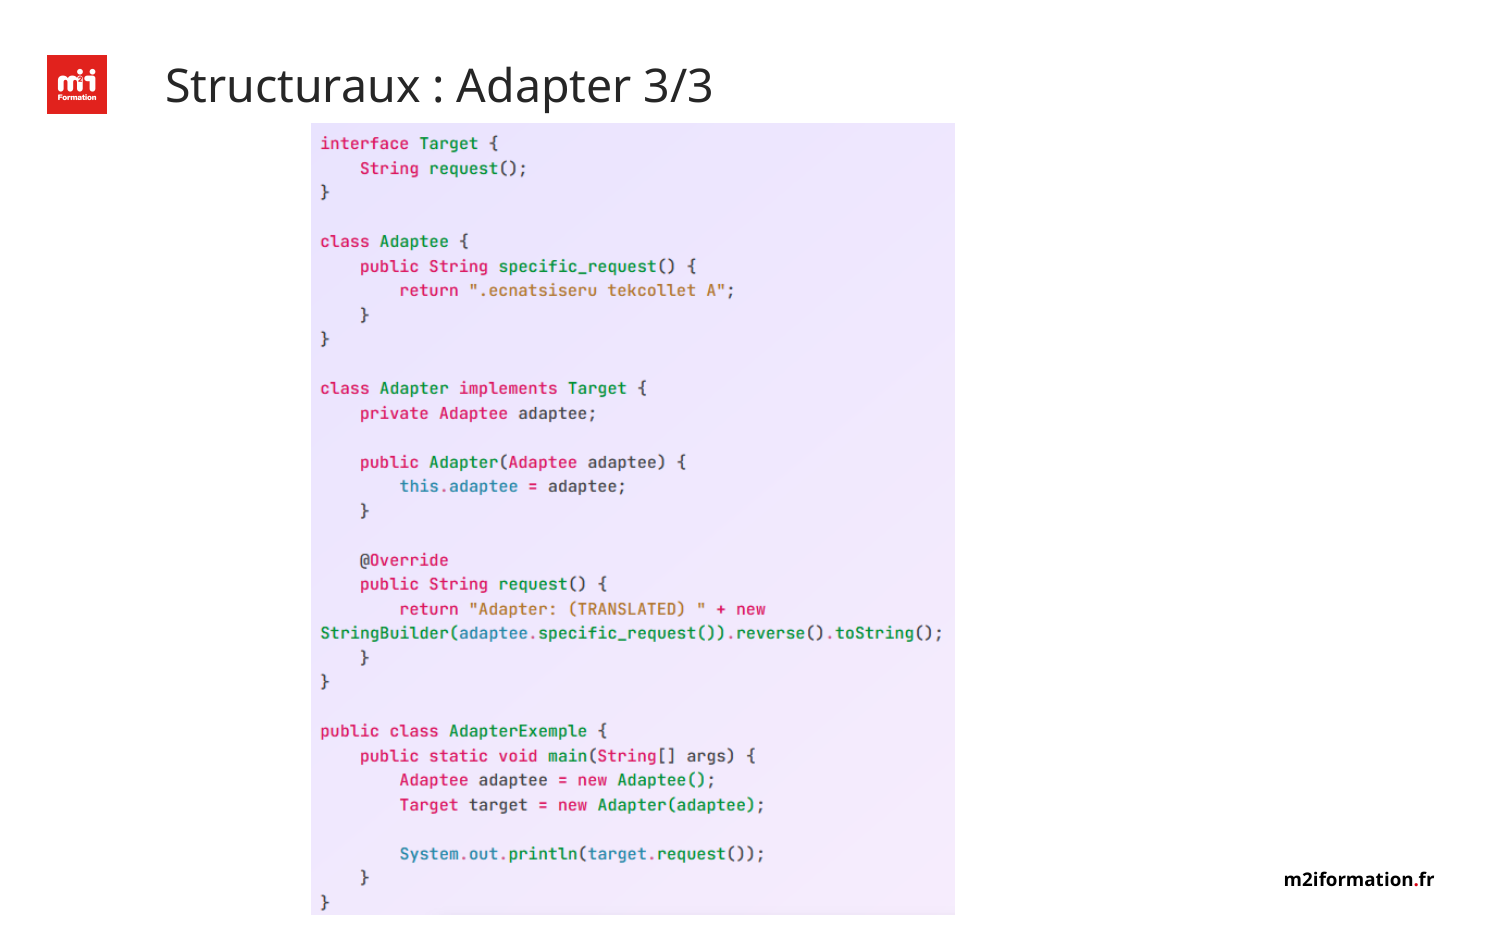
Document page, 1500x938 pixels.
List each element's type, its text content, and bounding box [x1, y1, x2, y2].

title Structuraux : Adapter 3/3 [150, 45, 1451, 124]
picture [47, 55, 107, 114]
picture [311, 123, 956, 916]
